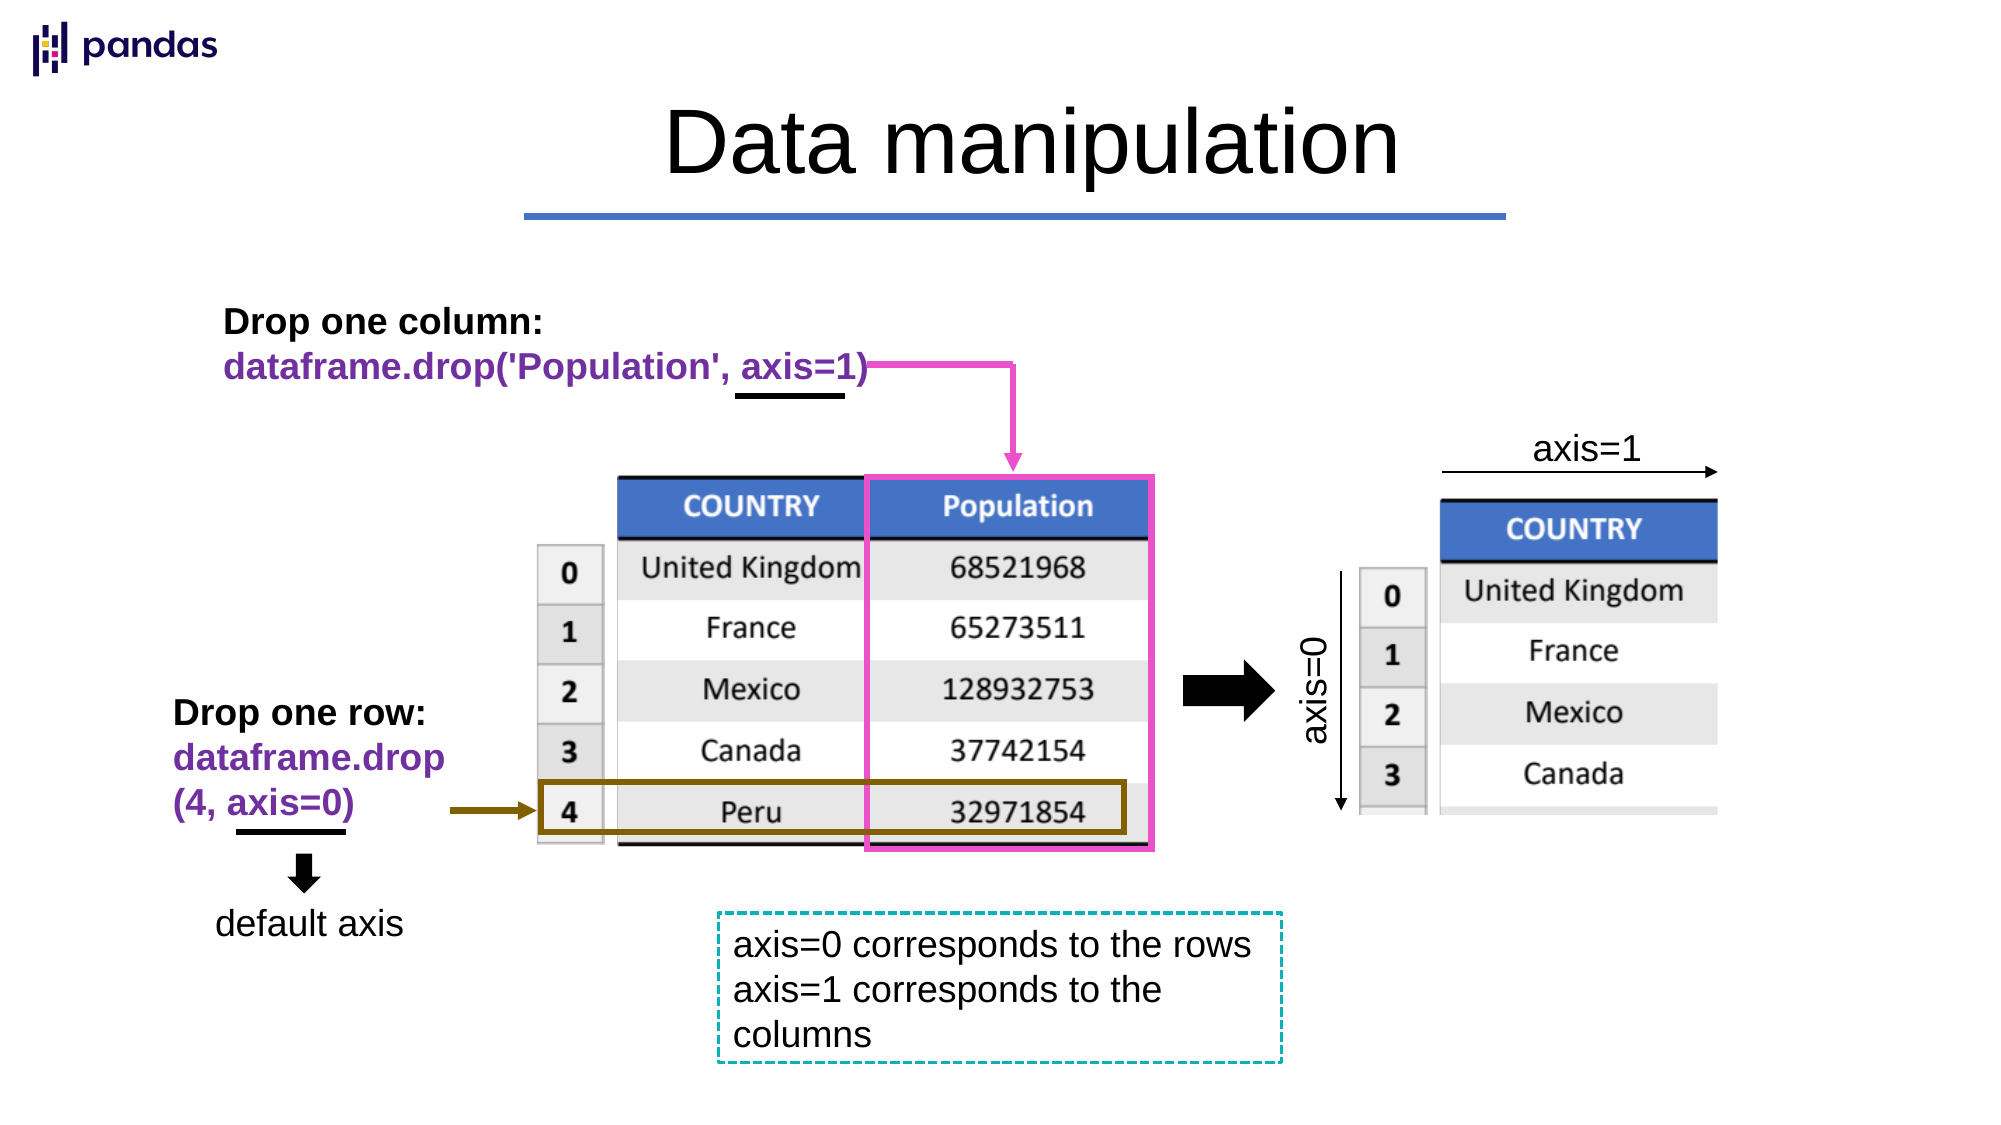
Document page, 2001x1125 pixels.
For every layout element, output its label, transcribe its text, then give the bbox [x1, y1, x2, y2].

text_box default axis [200, 891, 420, 952]
text_box [287, 853, 321, 894]
text_box axis=0 [1281, 621, 1340, 761]
picture [1359, 496, 1718, 815]
picture [536, 473, 1152, 851]
text_box [1183, 659, 1276, 722]
text_box axis=1 [1517, 416, 1657, 471]
text_box Drop one row: dataframe.drop(4, axis=0) [158, 680, 472, 876]
picture [24, 8, 226, 90]
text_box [524, 74, 1765, 217]
text_box axis=0 corresponds to the rows axis=1 corresponds to the columns [718, 912, 1282, 1063]
text_box axis=1 [1517, 472, 1657, 476]
text_box Drop one column: dataframe.drop('Population', axis=1) [208, 289, 885, 395]
